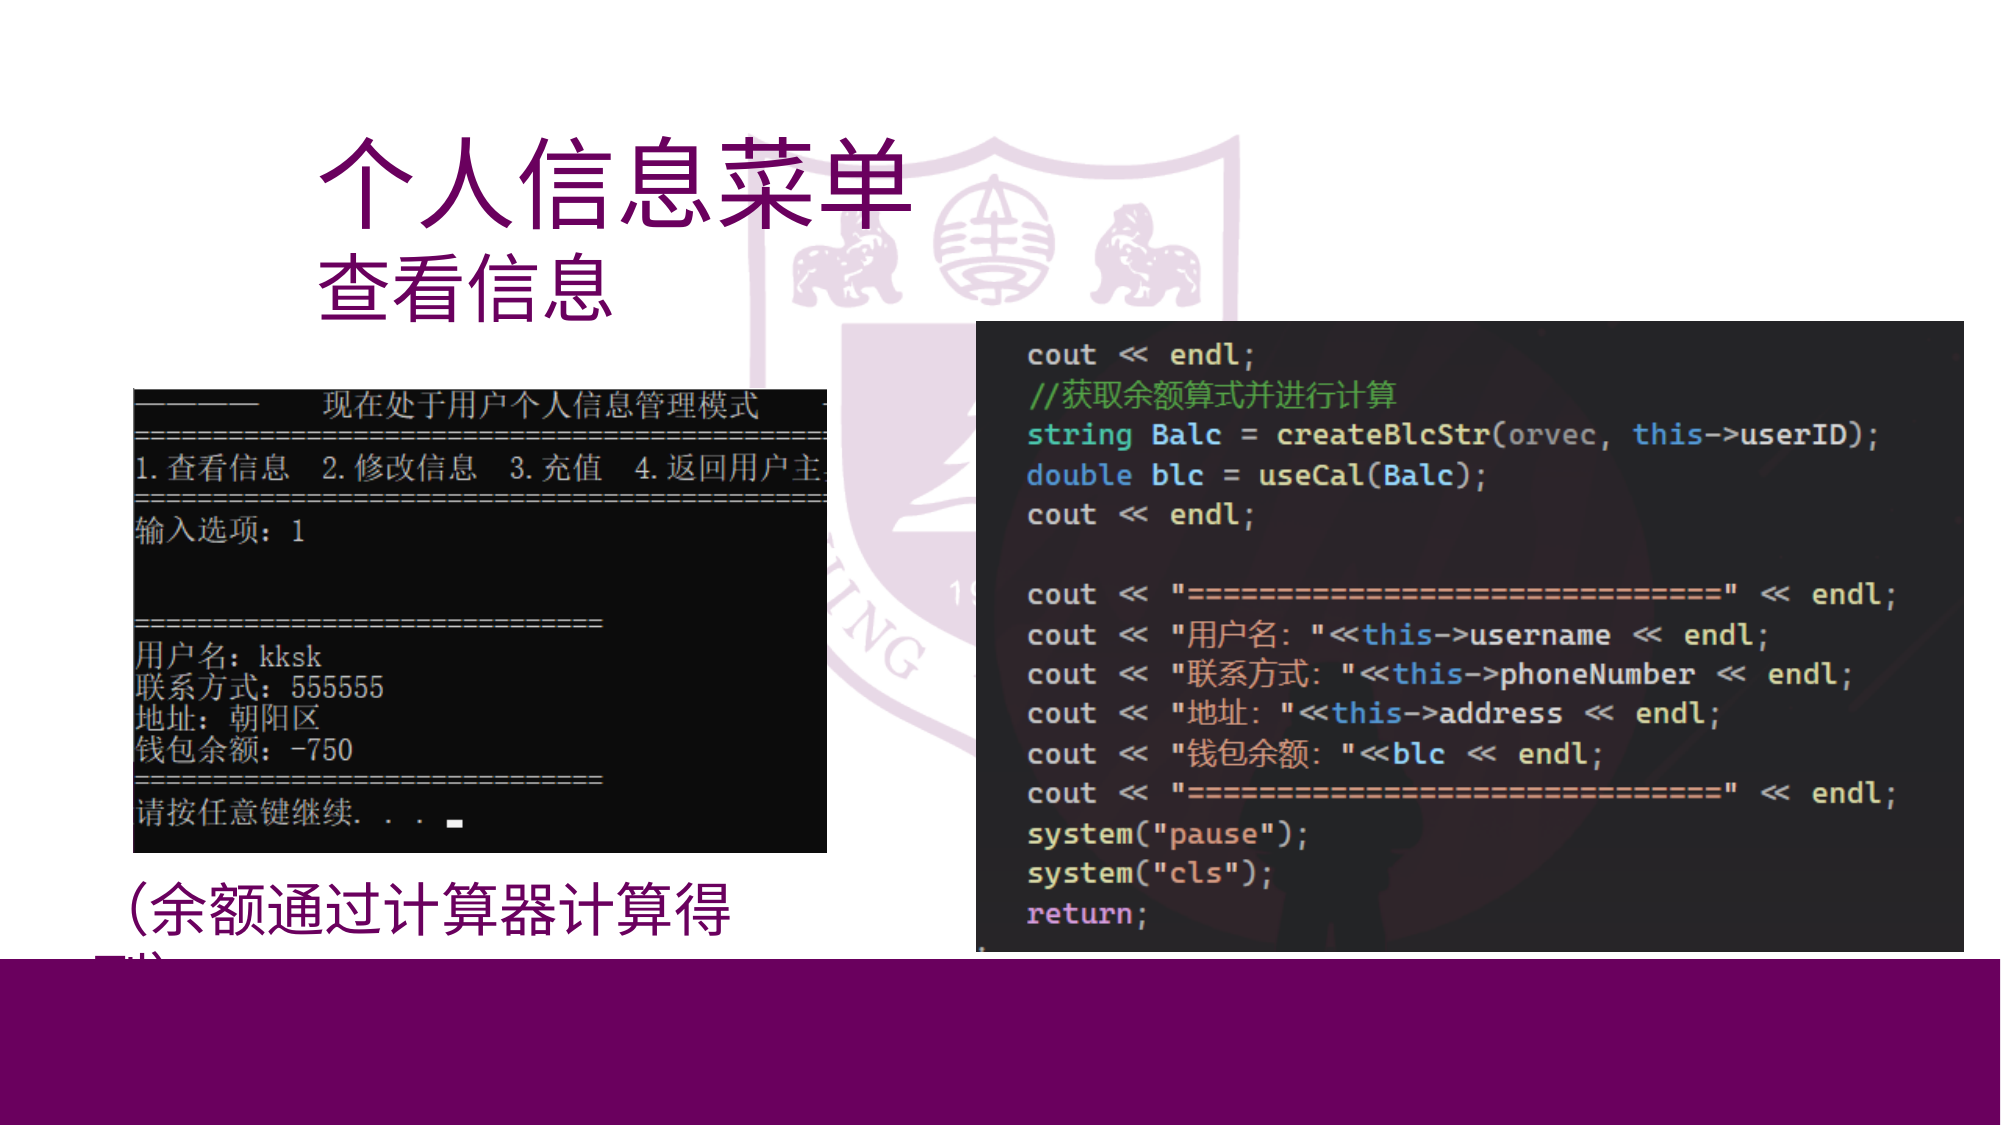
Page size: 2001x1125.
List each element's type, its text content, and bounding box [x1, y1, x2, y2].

picture [976, 321, 1964, 952]
text_box （余额通过计算器计算得到） [76, 866, 827, 1021]
picture [133, 388, 827, 853]
text_box 个人信息菜单 查看信息 [301, 113, 977, 339]
